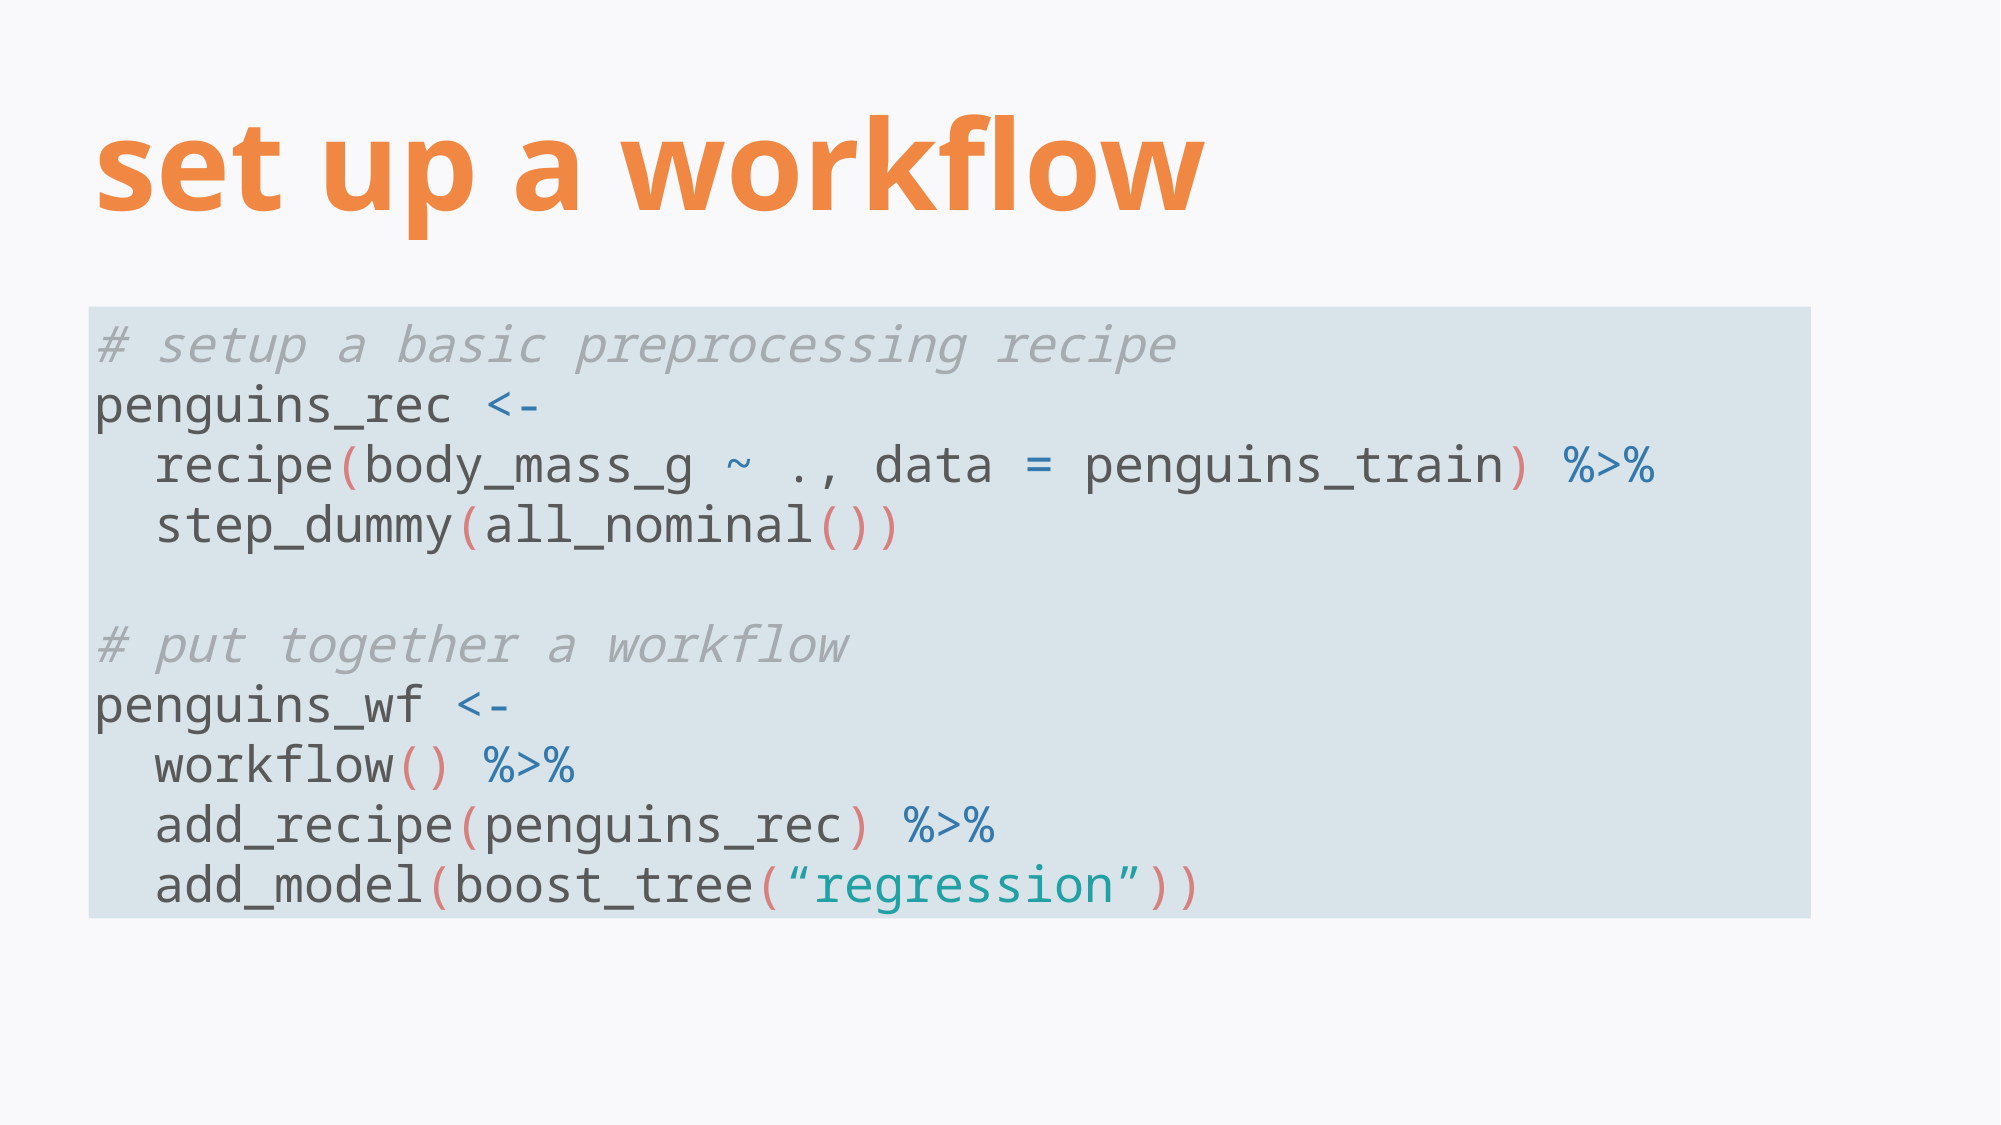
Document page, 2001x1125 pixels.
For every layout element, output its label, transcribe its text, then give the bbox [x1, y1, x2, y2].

text_box set up a workflow [88, 79, 1293, 242]
text_box # setup a basic preprocessing recipe penguins_rec <- recipe(body_mass_g ~ ., data = penguins_train) %>% step_dummy(all_nominal()) # put together a workflow penguins_wf <- workflow() %>% add_recipe(penguins_rec) %>% add_model(boost_tree(“regression”)) [88, 306, 1811, 919]
